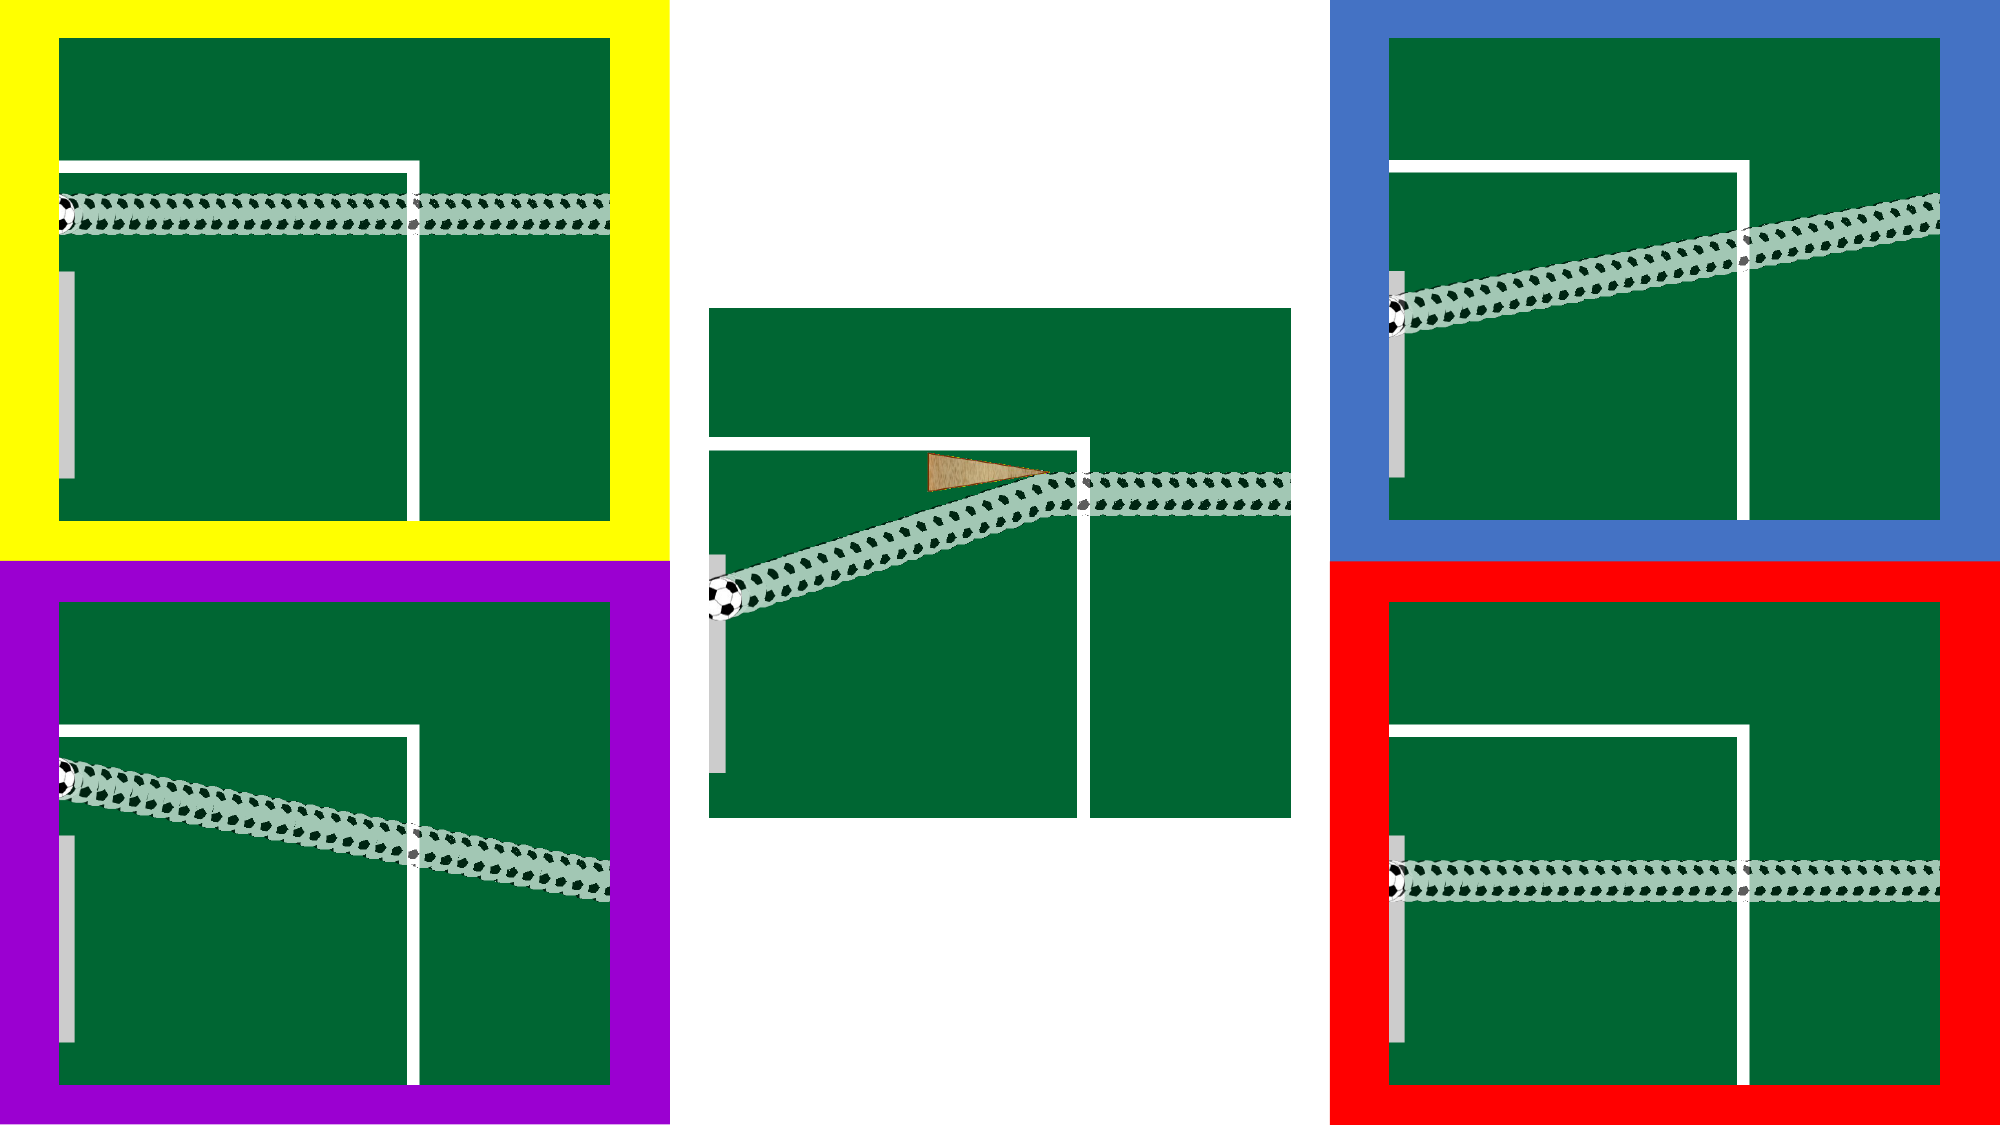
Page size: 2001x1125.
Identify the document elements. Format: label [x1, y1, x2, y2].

picture [59, 602, 610, 1085]
picture [1389, 38, 1940, 520]
picture [709, 308, 1291, 818]
text_box [0, 0, 670, 560]
picture [59, 38, 610, 521]
picture [1389, 602, 1940, 1085]
text_box [0, 560, 670, 1125]
text_box [1329, 561, 2000, 1125]
text_box [1330, 0, 2000, 561]
